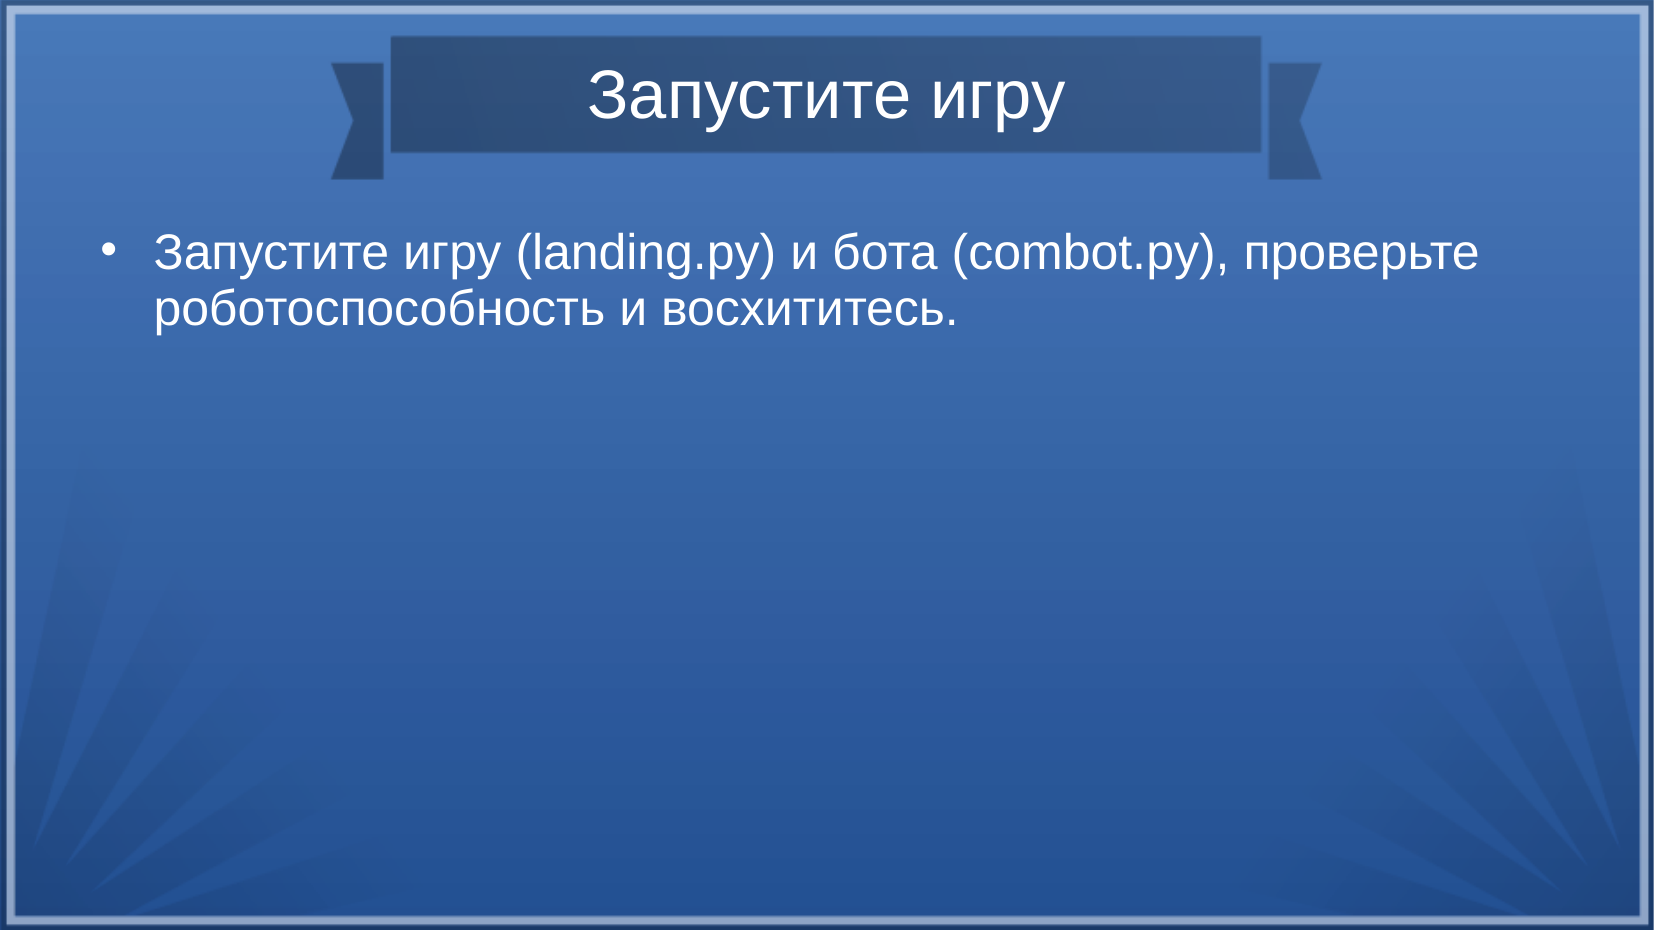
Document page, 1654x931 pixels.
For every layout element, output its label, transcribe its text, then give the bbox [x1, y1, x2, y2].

text_box Запустите игру [389, 35, 1264, 154]
text_box Запустите игру (landing.py) и бота (combot.py), проверьте роботоспособность и восхититесь. [82, 224, 1571, 848]
picture [0, 0, 1654, 930]
